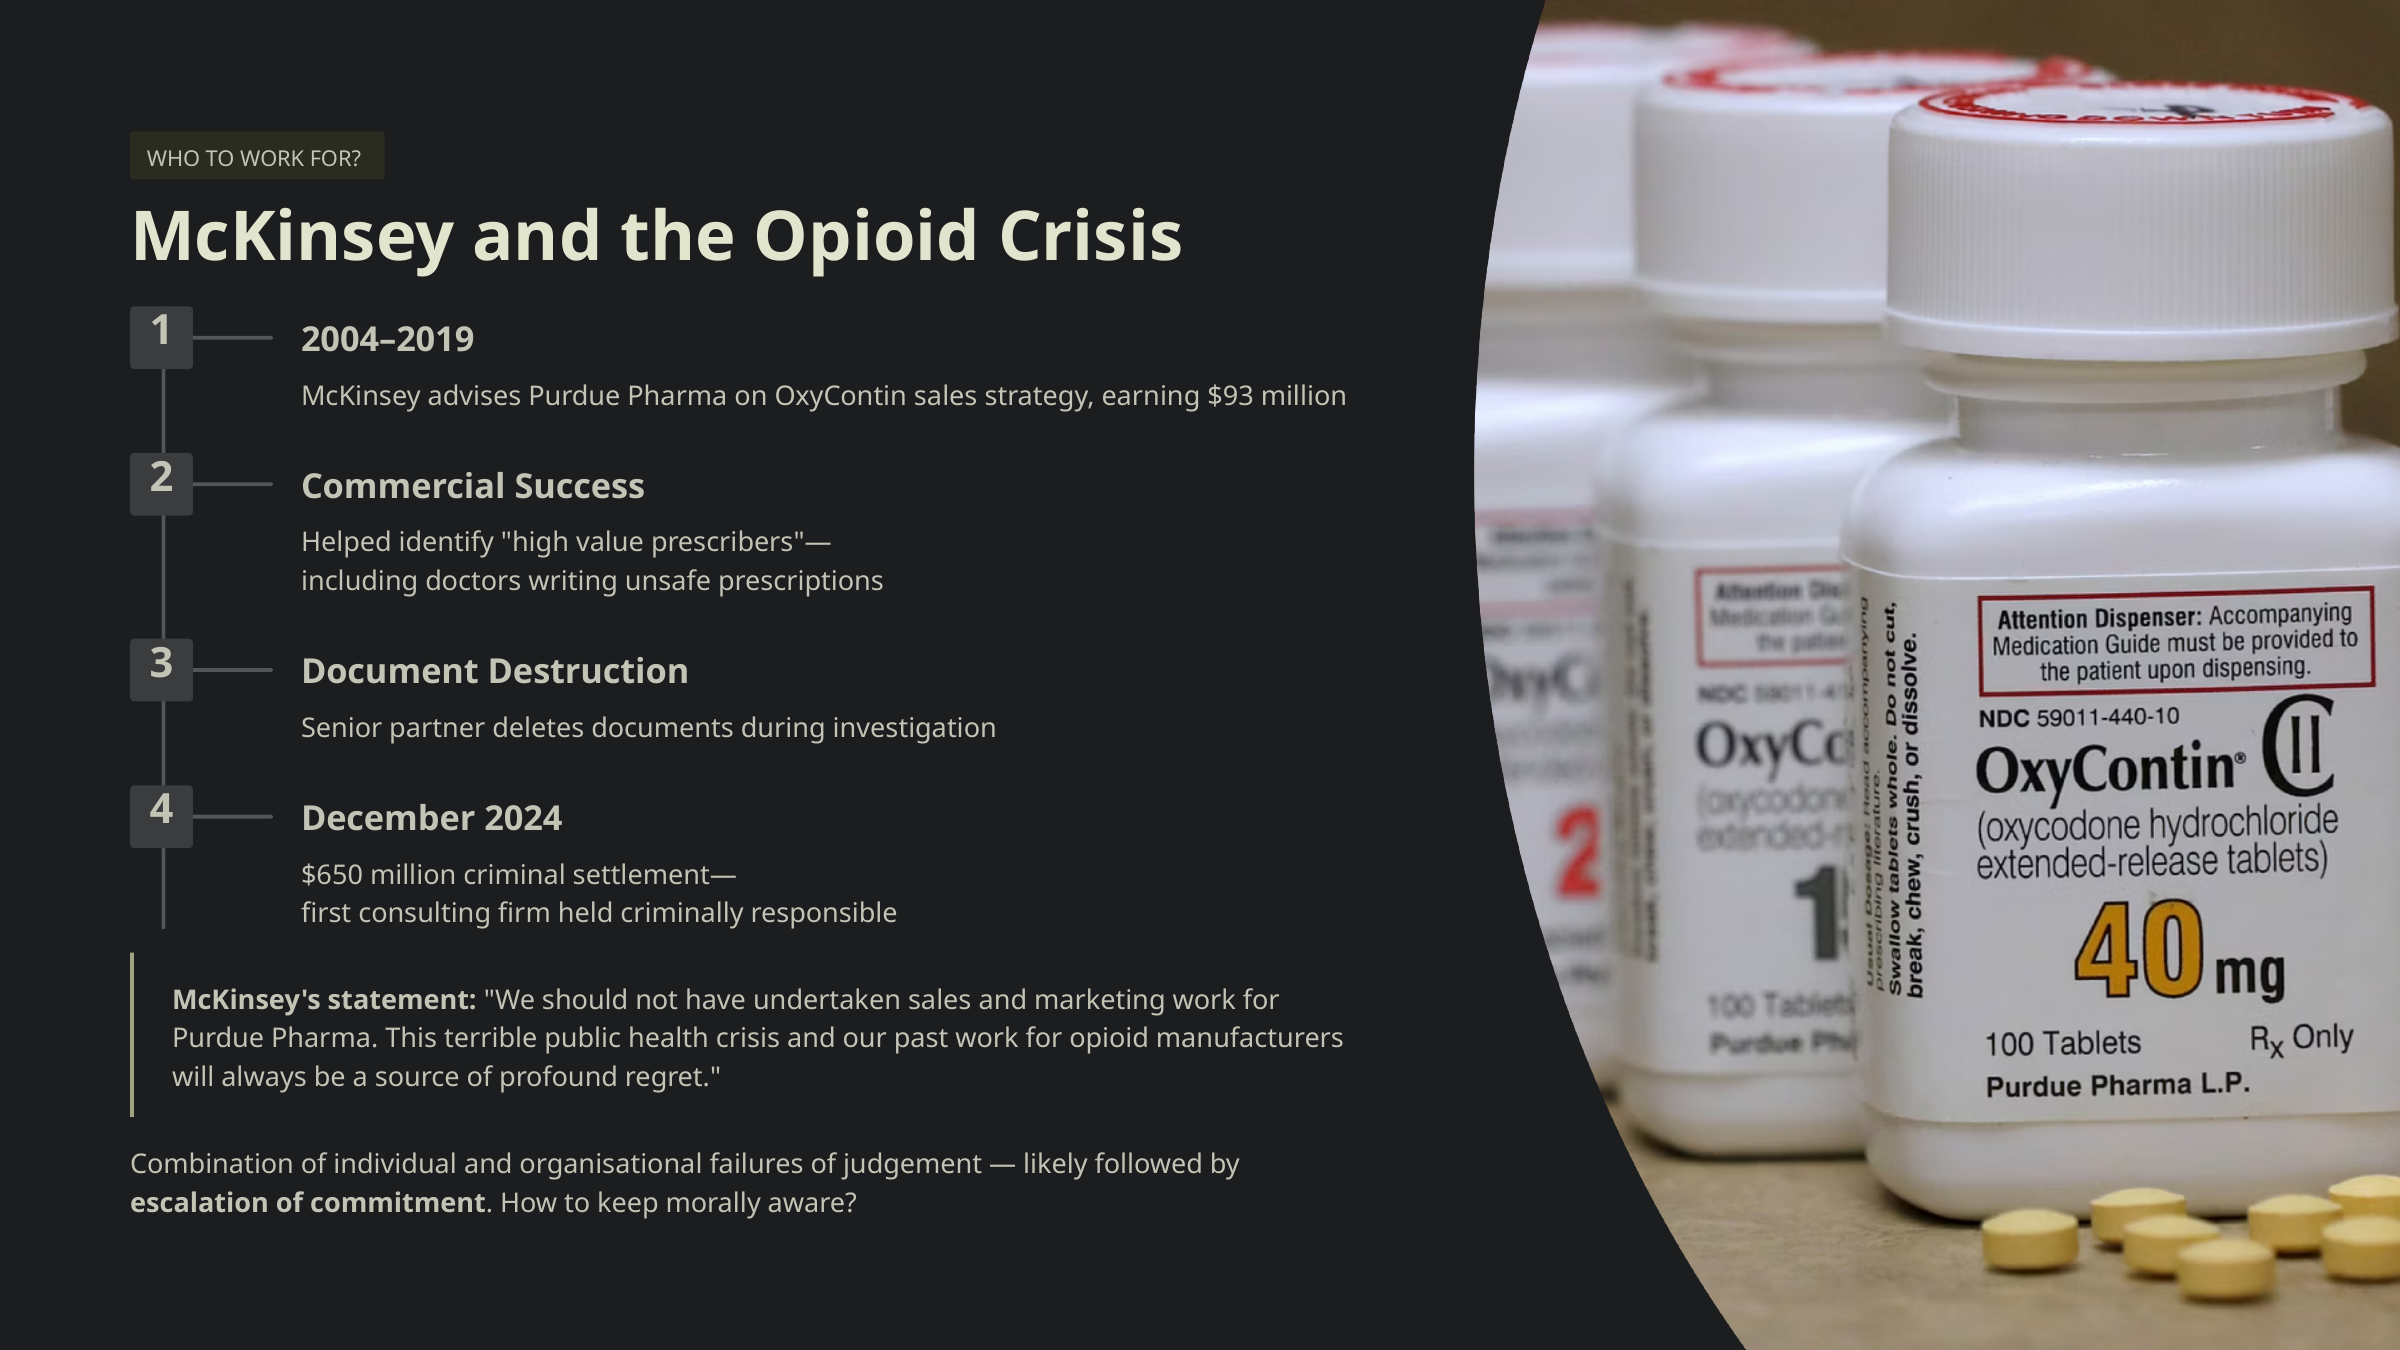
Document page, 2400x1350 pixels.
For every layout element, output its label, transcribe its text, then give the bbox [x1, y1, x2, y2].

text_box $650 million criminal settlement— first consulting firm held criminally responsible [301, 851, 1370, 930]
text_box Senior partner deletes documents during investigation [301, 704, 1370, 744]
text_box McKinsey and the Opioid Crisis [130, 187, 1115, 275]
text_box [161, 516, 166, 638]
text_box [161, 849, 166, 930]
text_box 4 [140, 790, 183, 843]
text_box [130, 131, 385, 180]
text_box Helped identify "high value prescribers"— including doctors writing unsafe prescriptions [301, 518, 1370, 597]
text_box [193, 335, 273, 340]
text_box [161, 702, 166, 785]
text_box [130, 785, 193, 849]
text_box [193, 482, 273, 487]
text_box 2 [140, 458, 183, 511]
text_box [130, 952, 134, 1117]
text_box [130, 306, 193, 370]
text_box Commercial Success [301, 462, 650, 506]
text_box [193, 668, 273, 672]
text_box 1 [140, 311, 183, 364]
text_box [130, 452, 193, 516]
text_box WHO TO WORK FOR? [146, 139, 368, 171]
text_box [161, 370, 166, 452]
picture [1454, 0, 2400, 1350]
text_box Document Destruction [301, 648, 663, 692]
text_box McKinsey's statement: "We should not have undertaken sales and marketing work for Purdue Pharma. This terrible public health crisis and our past work for opioid manufacturers will always be a source of profound regret." [172, 976, 1370, 1094]
text_box McKinsey advises Purdue Pharma on OxyContin sales strategy, earning $93 million [301, 372, 1370, 412]
text_box Combination of individual and organisational failures of judgement — likely followed by escalation of commitment. How to keep morally aware? [130, 1140, 1370, 1219]
text_box [193, 814, 273, 819]
text_box December 2024 [301, 794, 650, 839]
text_box 2004–2019 [301, 315, 650, 360]
text_box [130, 638, 193, 702]
text_box 3 [140, 643, 183, 697]
